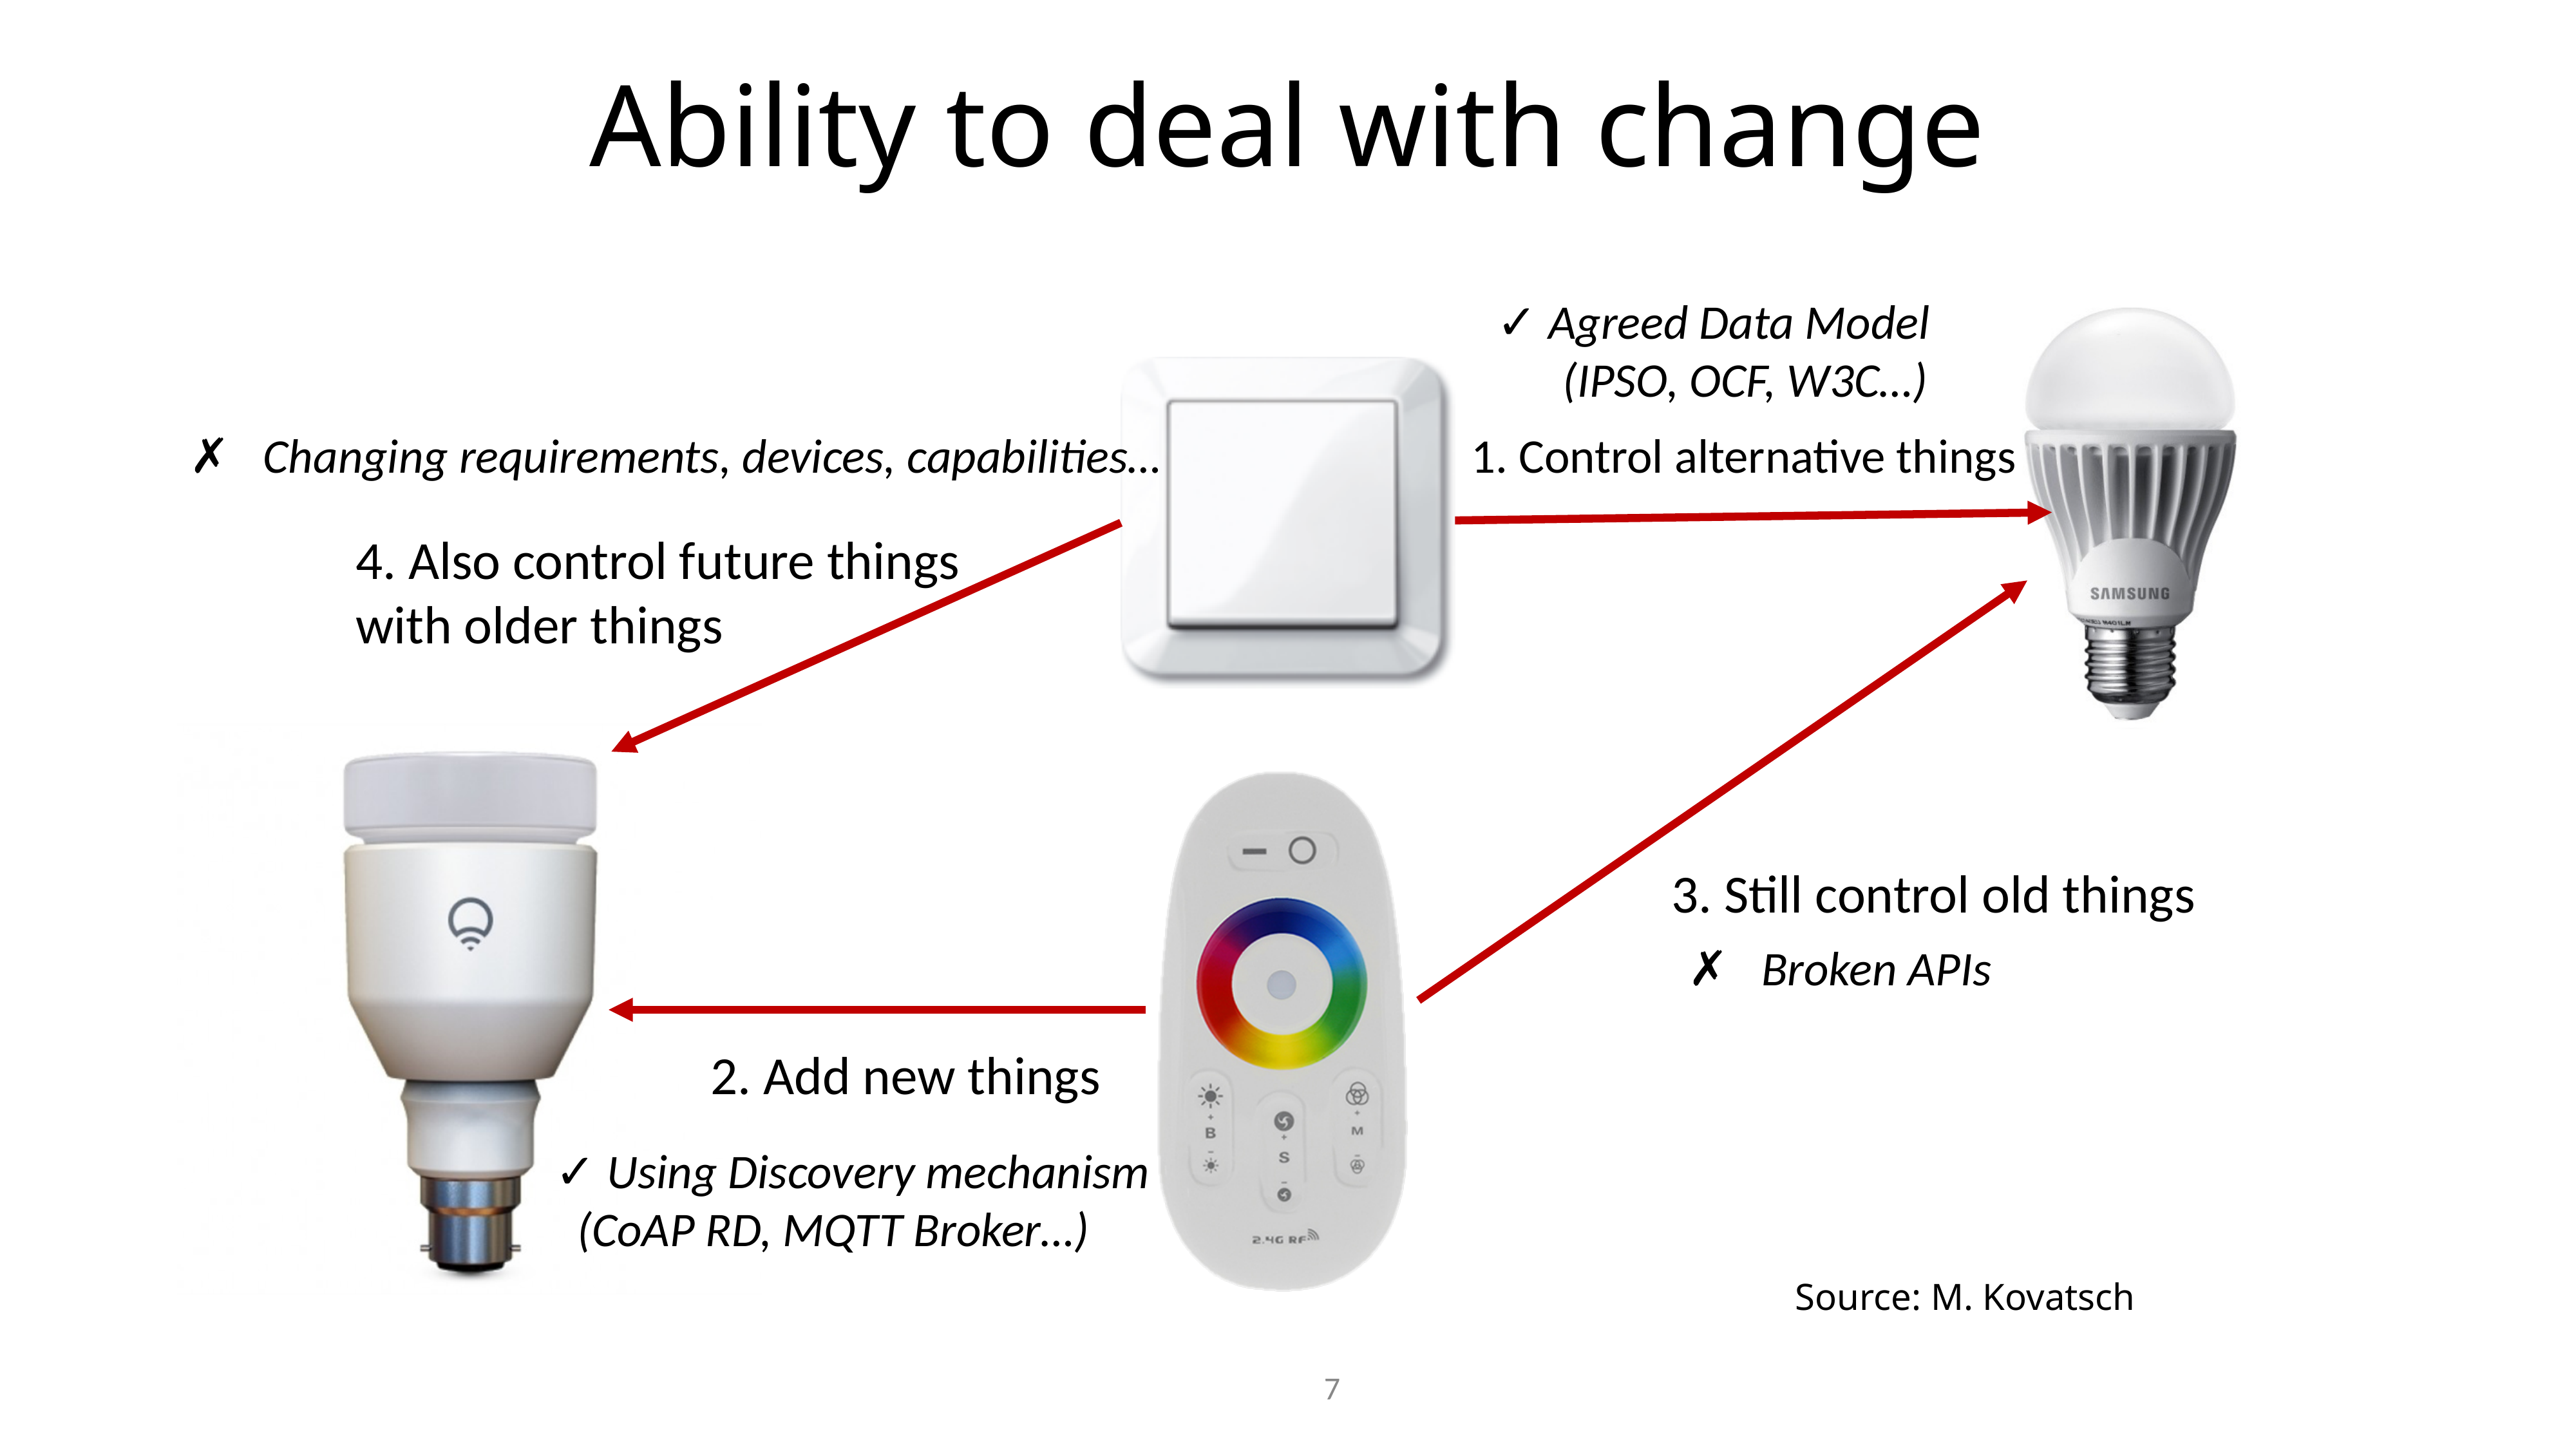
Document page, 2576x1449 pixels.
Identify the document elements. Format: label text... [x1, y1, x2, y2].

text_box ✓ Agreed Data Model (IPSO, OCF, W3C…) [1487, 281, 1951, 417]
text_box ✗ Changing requirements, devices, capabilities… [180, 415, 1117, 493]
picture [1812, 291, 2452, 754]
picture [1121, 357, 1455, 688]
text_box Source: M. Kovatsch [1788, 1266, 2143, 1325]
slide_number 7 [1312, 1362, 1350, 1417]
text_box ✗ Broken APIs [1758, 927, 2002, 1005]
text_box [176, 667, 1750, 1355]
text_box 3. Still control old things [1758, 849, 2218, 934]
text_box 4. Also control future things with older things [346, 516, 971, 661]
text_box 1. Control alternative things [1461, 415, 1808, 493]
text_box Ability to deal with change [327, 1, 2249, 242]
